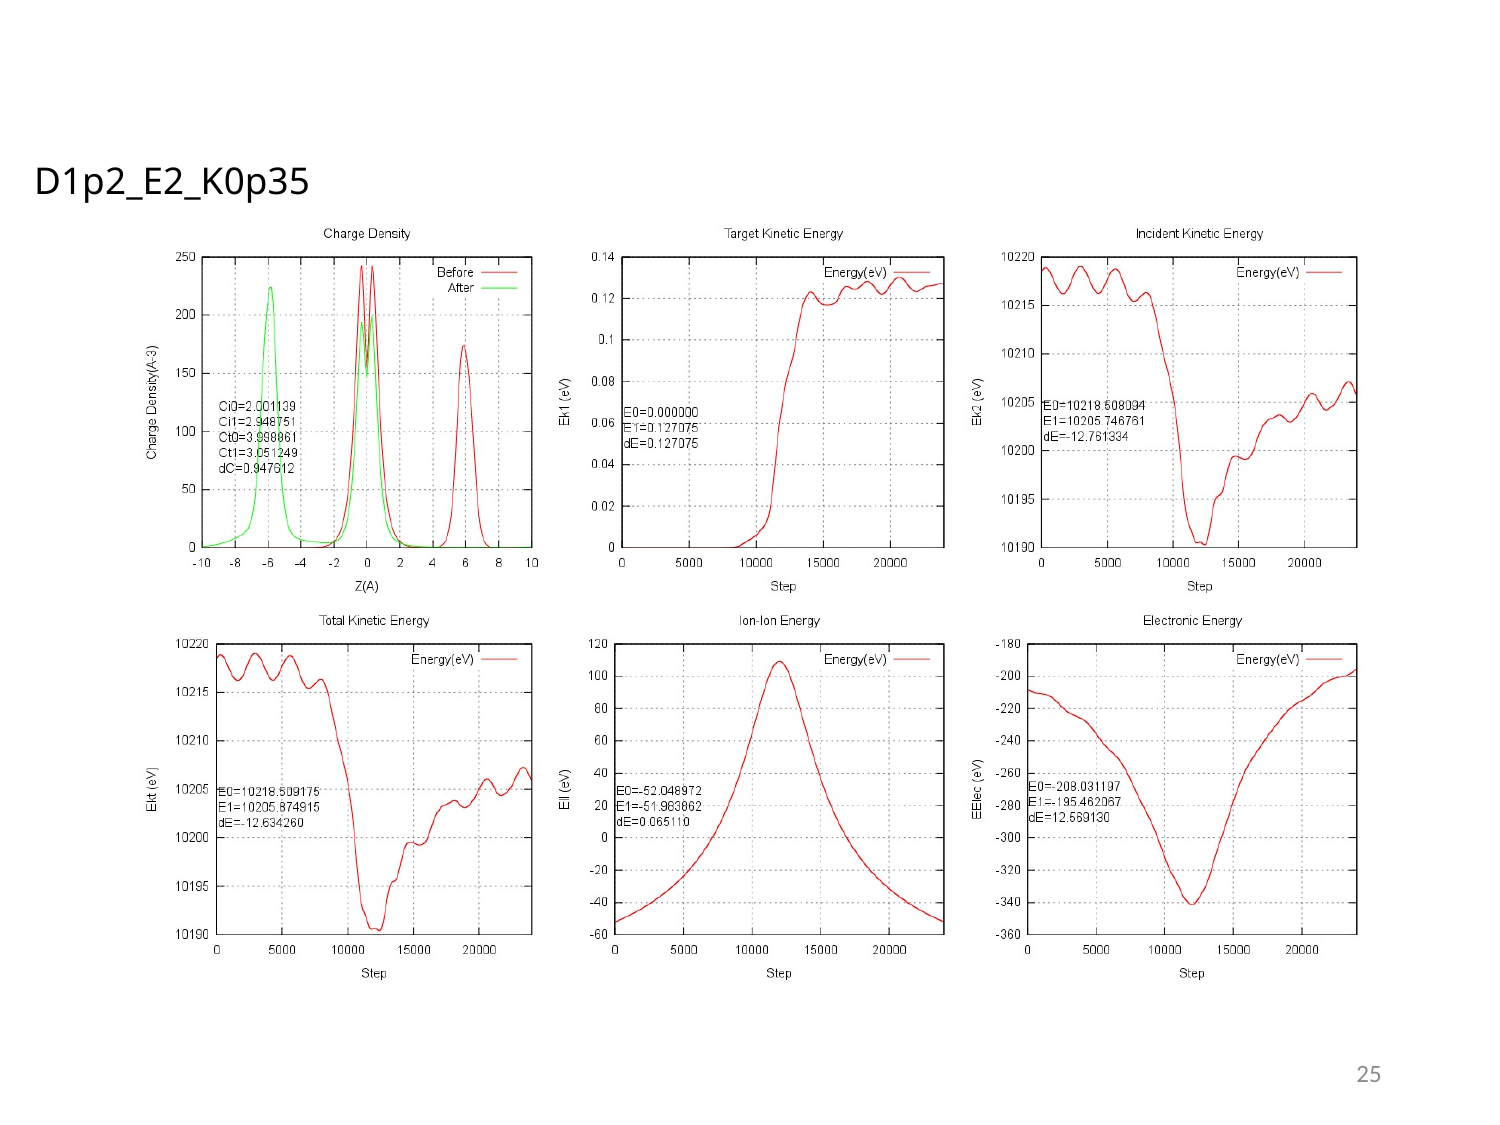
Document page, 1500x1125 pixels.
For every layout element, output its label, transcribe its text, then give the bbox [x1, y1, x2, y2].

picture [140, 210, 1378, 984]
slide_number 25 [1059, 1042, 1397, 1103]
title D1p2_E2_K0p35 [19, 155, 579, 211]
